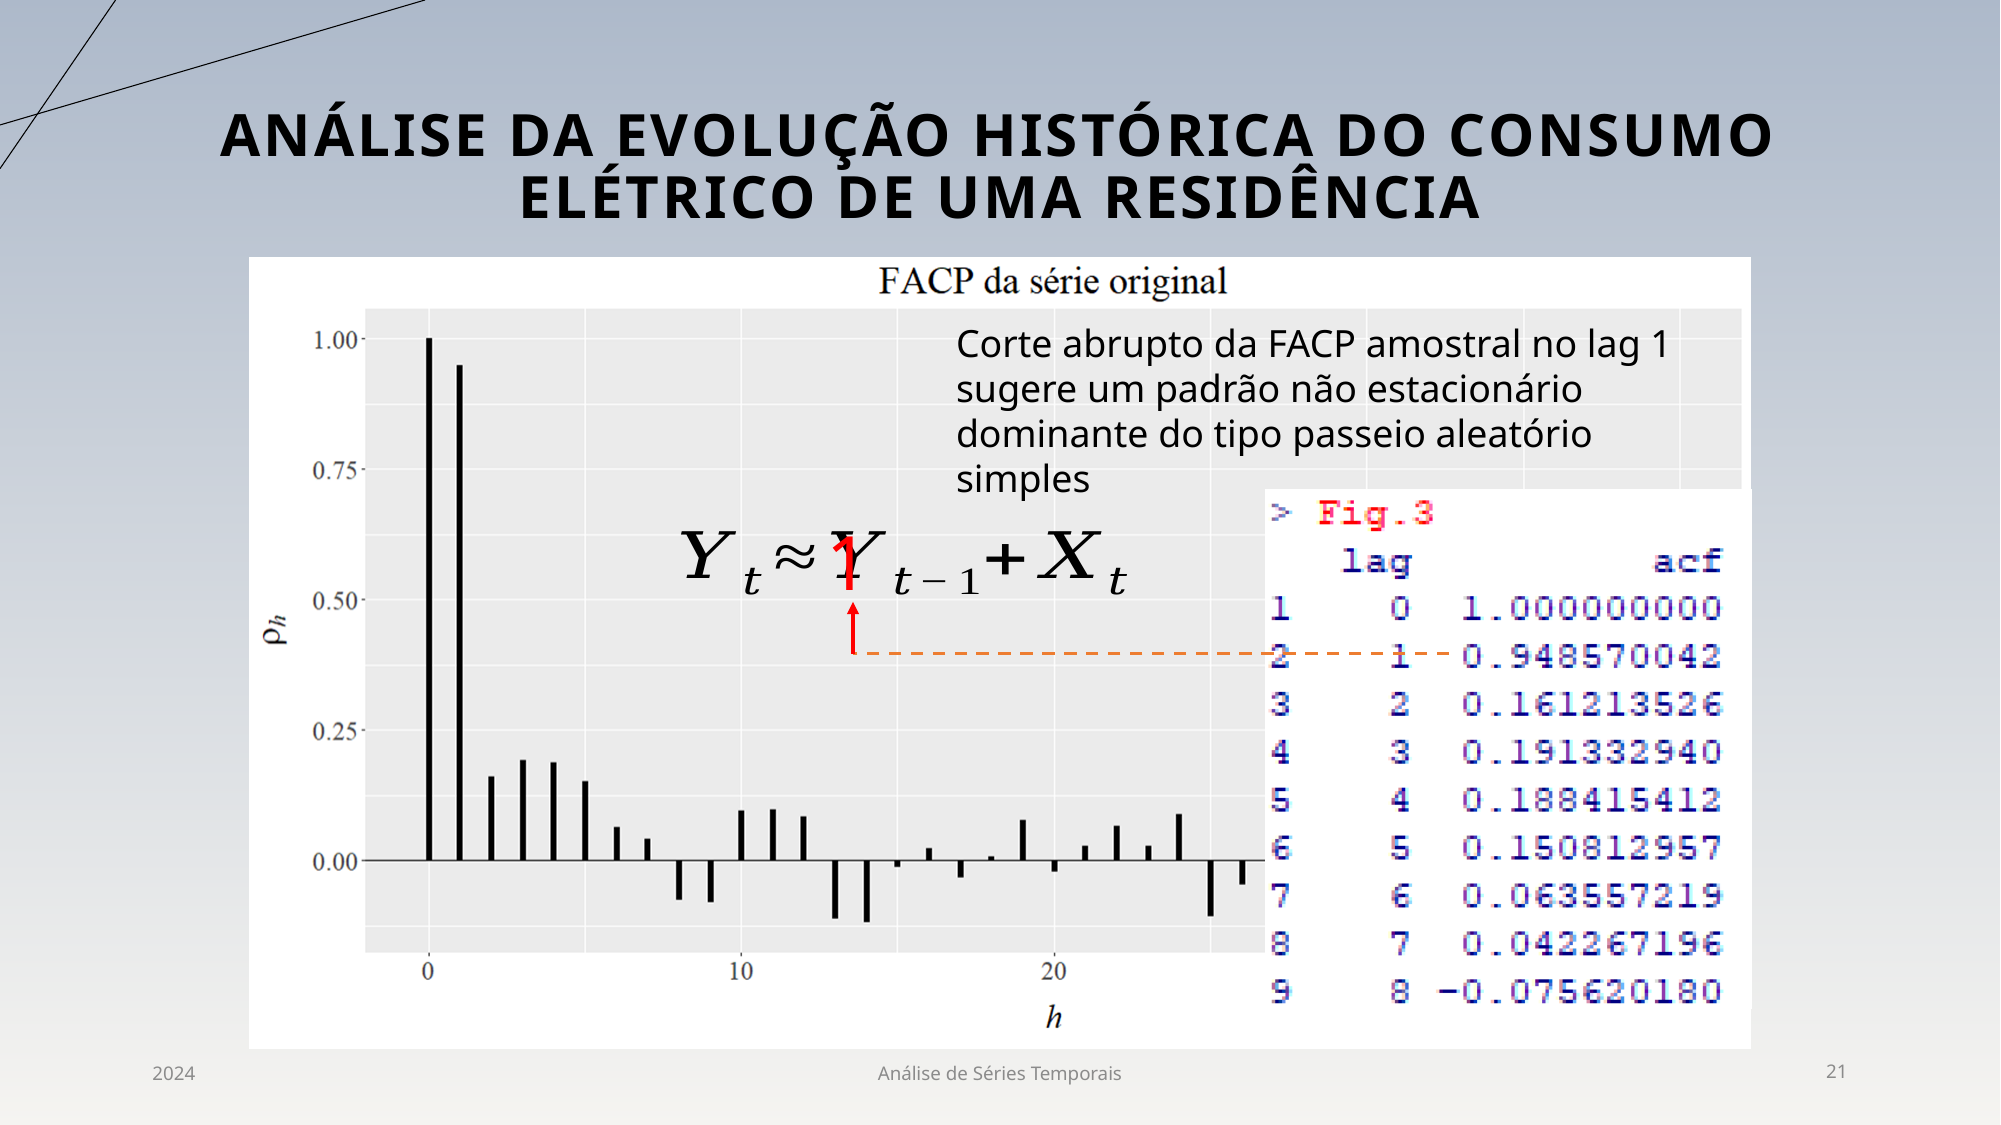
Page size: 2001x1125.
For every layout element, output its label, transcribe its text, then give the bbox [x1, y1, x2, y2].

slide_number 2024 [137, 1042, 588, 1103]
picture [249, 257, 1752, 1049]
footer Análise de Séries Temporais [662, 1049, 1338, 1103]
title Análise da evolução histórica do consumo elétrico de uma Residência [137, 59, 1863, 278]
slide_number 21 [1412, 1042, 1863, 1103]
